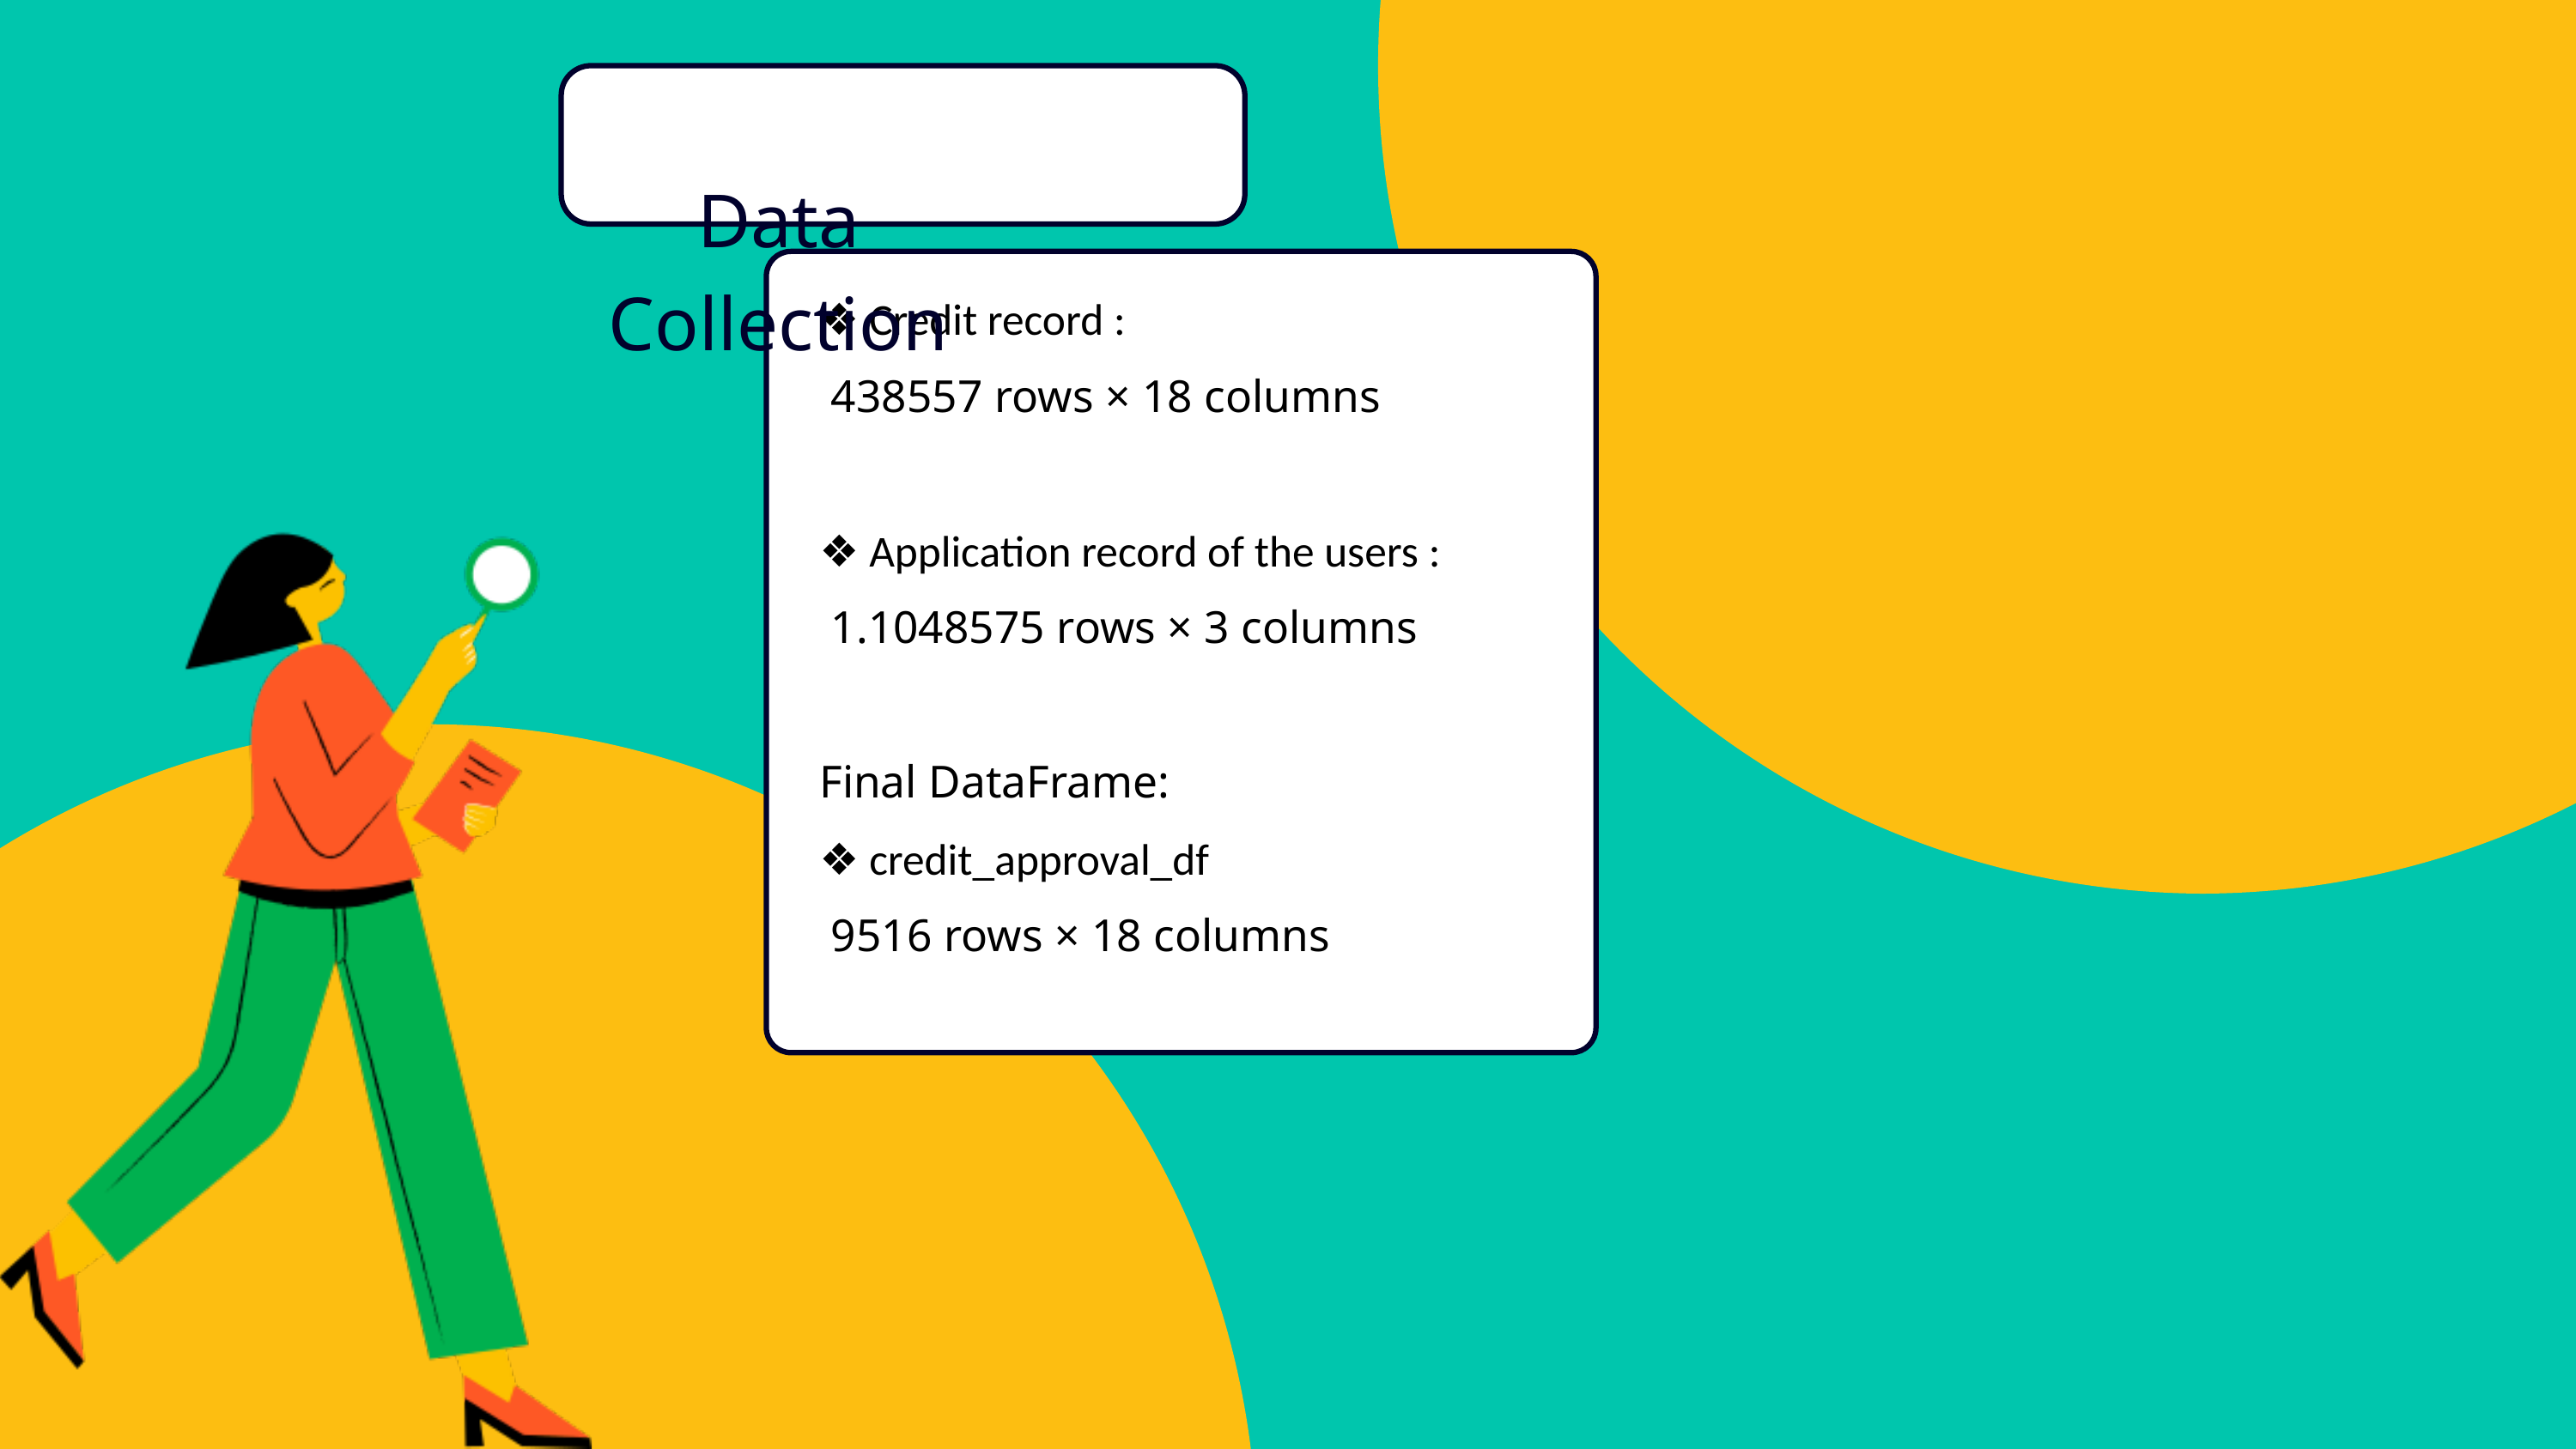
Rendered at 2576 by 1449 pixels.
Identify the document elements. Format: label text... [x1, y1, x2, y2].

text_box [0, 529, 592, 722]
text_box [766, 251, 1596, 1053]
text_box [561, 65, 1245, 225]
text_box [1287, 0, 2576, 894]
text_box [0, 724, 1348, 1449]
text_box ❖ Credit record : 438557 rows × 18 columns ❖ Application record of the users : 1.1048575 rows × 3 columns Final DataFrame: ❖ credit_approval_df 9516 rows × 18 columns [1352, 901, 2067, 1449]
